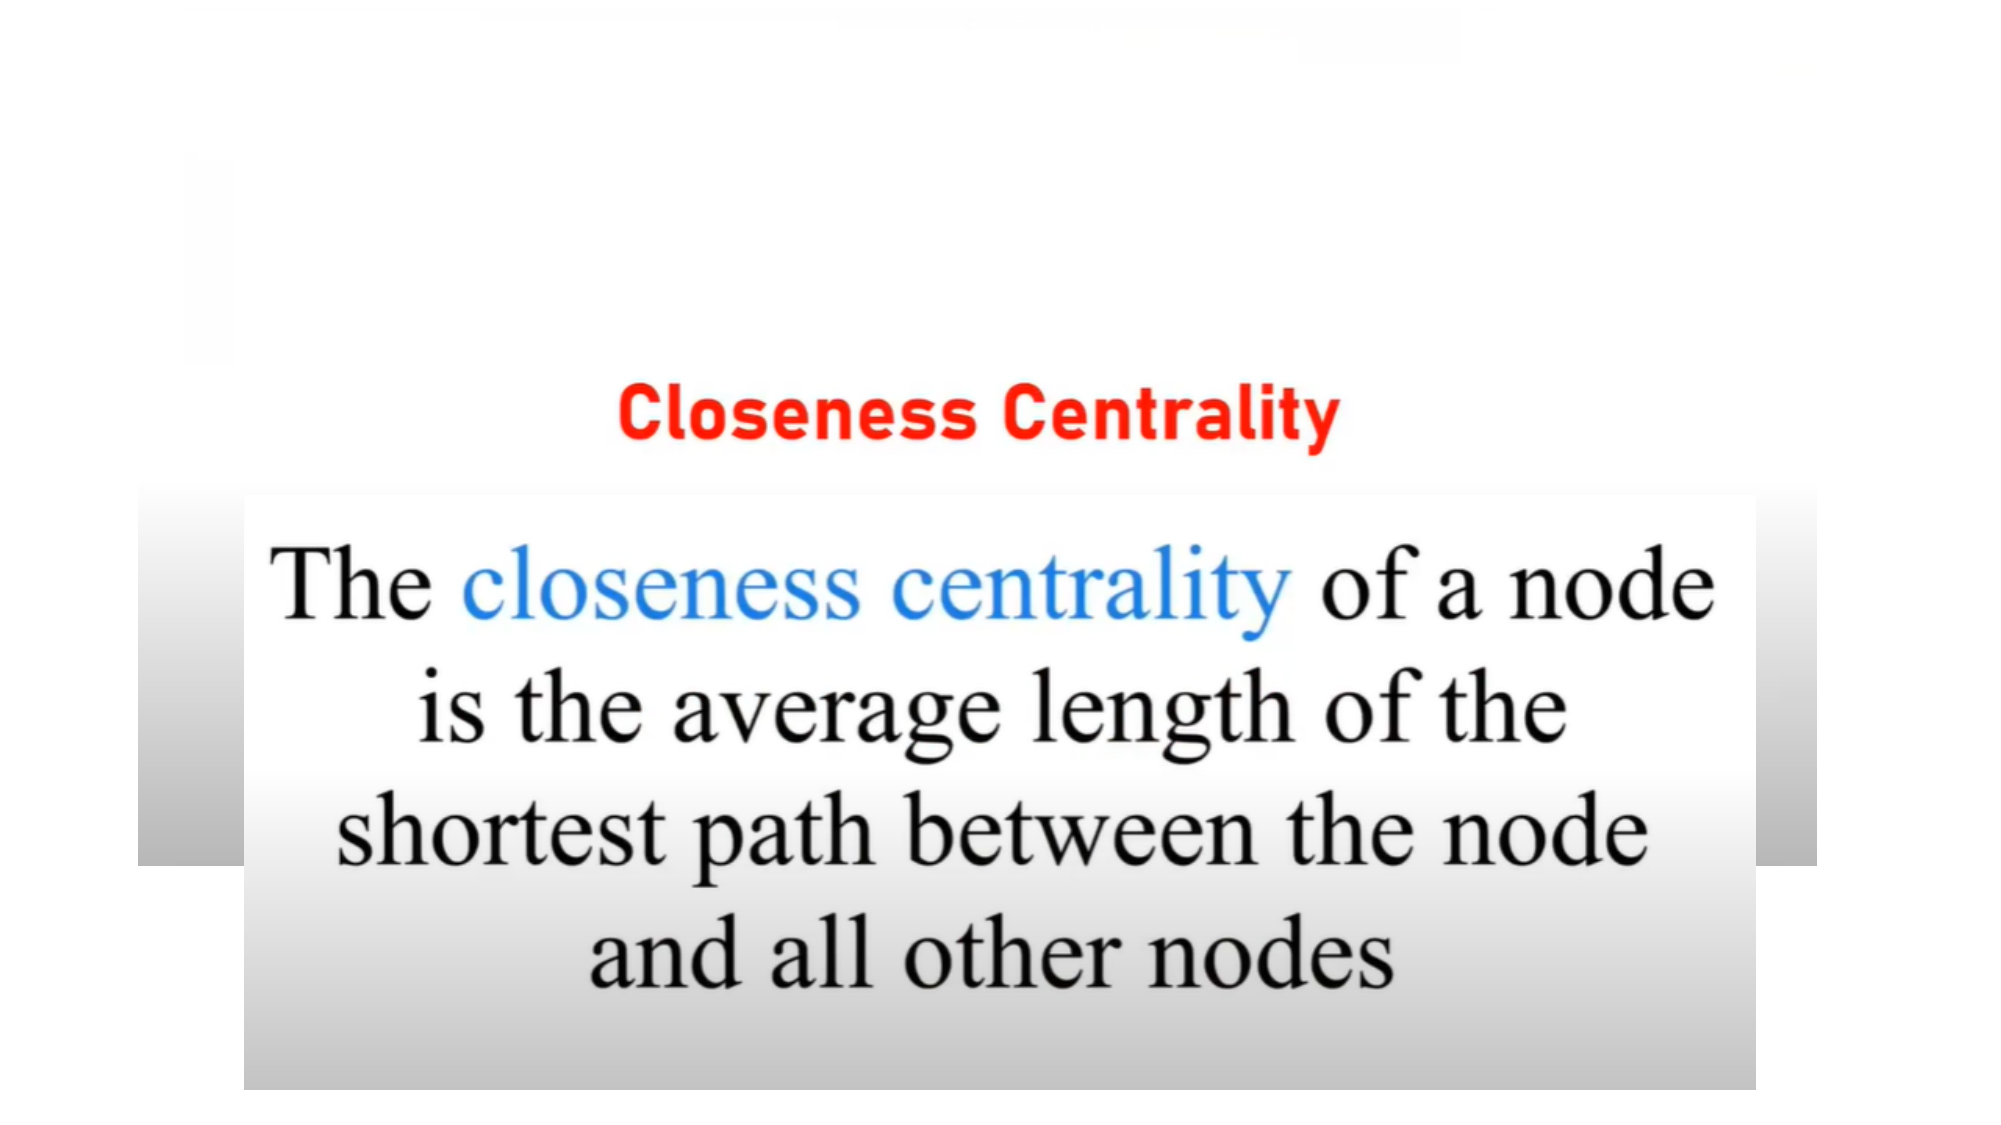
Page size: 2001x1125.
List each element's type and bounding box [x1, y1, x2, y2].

picture [138, 6, 1817, 1090]
